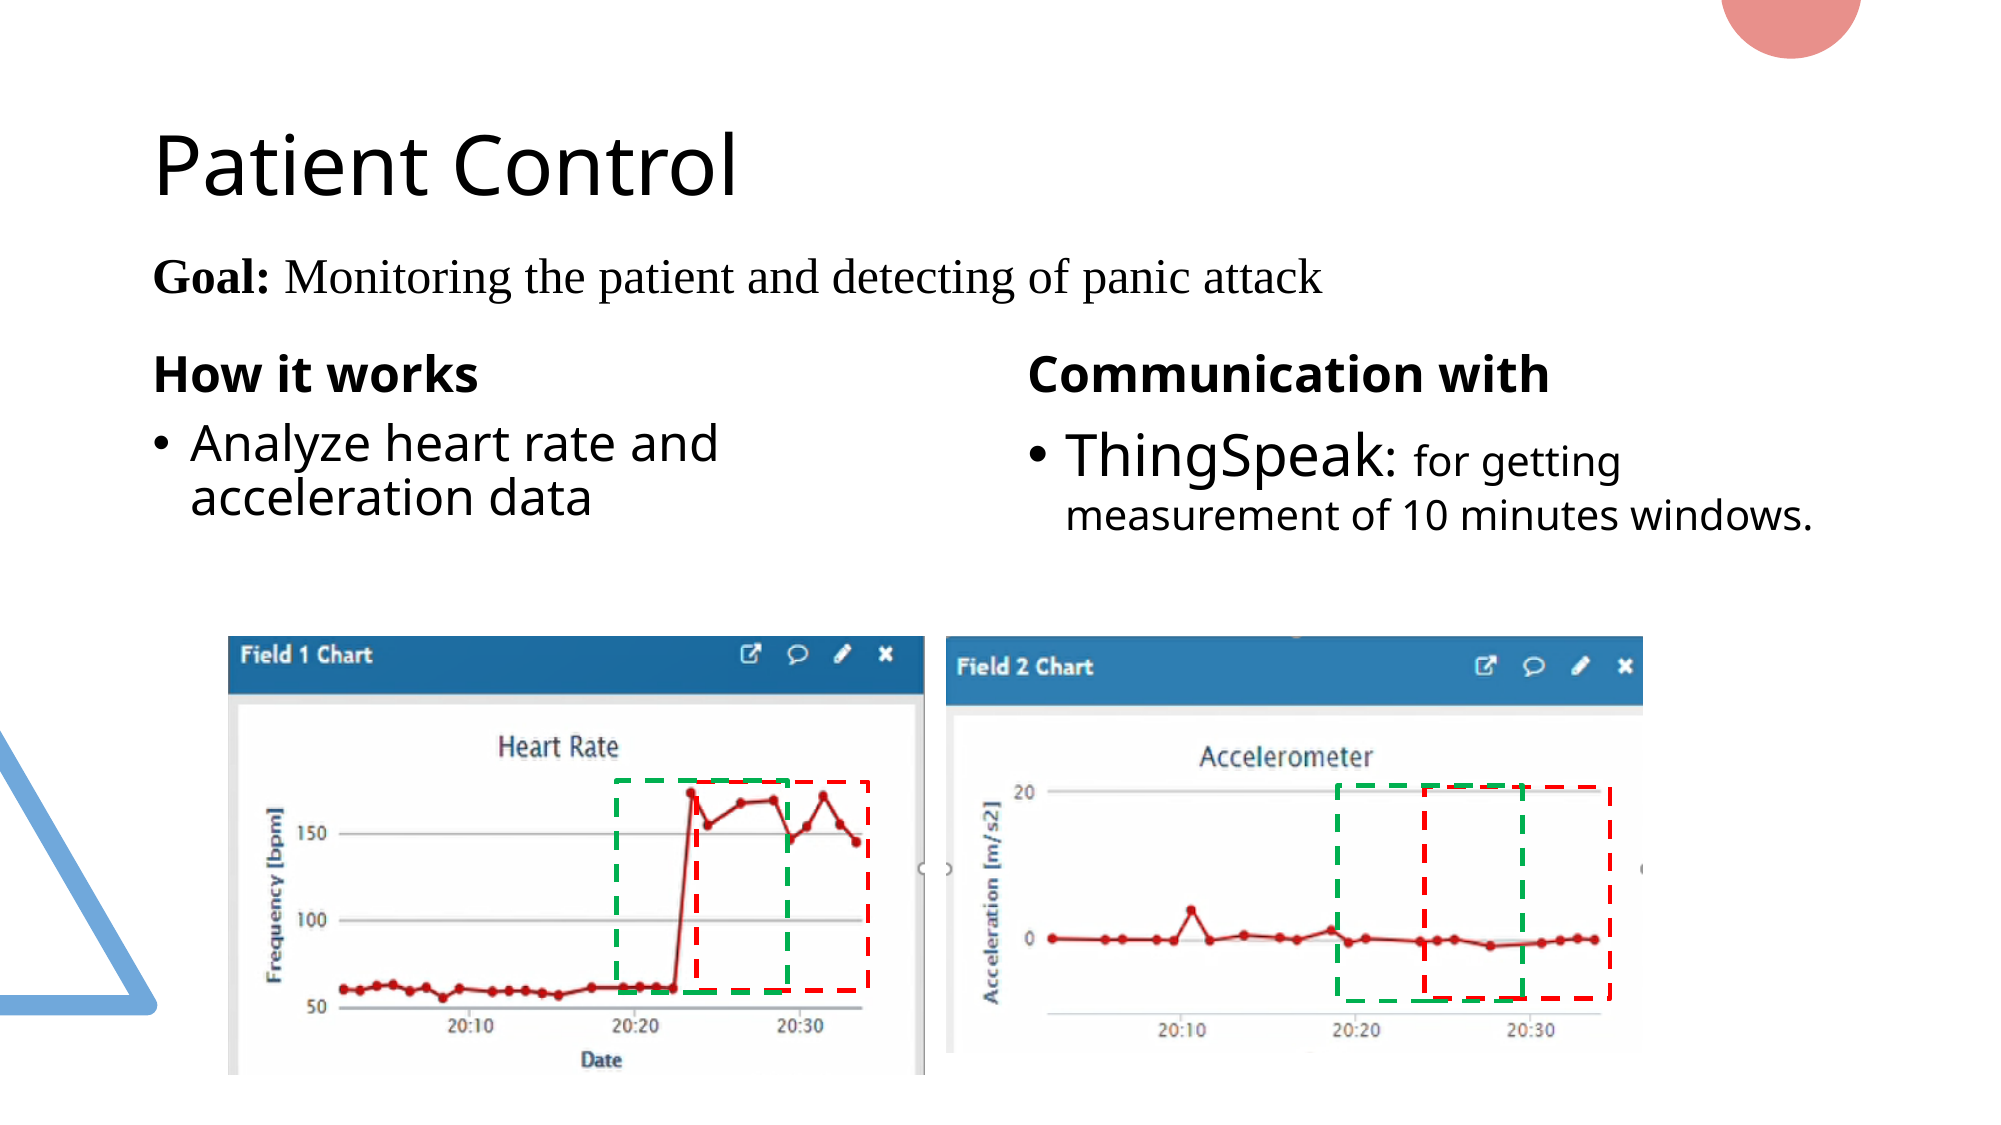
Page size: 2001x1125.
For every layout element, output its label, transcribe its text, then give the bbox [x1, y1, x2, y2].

list Communication with [1012, 311, 1863, 410]
list Analyze heart rate and acceleration data [137, 410, 984, 1016]
picture [228, 636, 925, 1075]
list ThingSpeak: for getting measurement of 10 minutes windows. [1012, 410, 1863, 1016]
title Patient Control [137, 59, 1863, 235]
text_box Goal: Monitoring the patient and detecting of panic attack [137, 235, 1886, 311]
list How it works [137, 311, 984, 410]
picture [946, 636, 1643, 1053]
